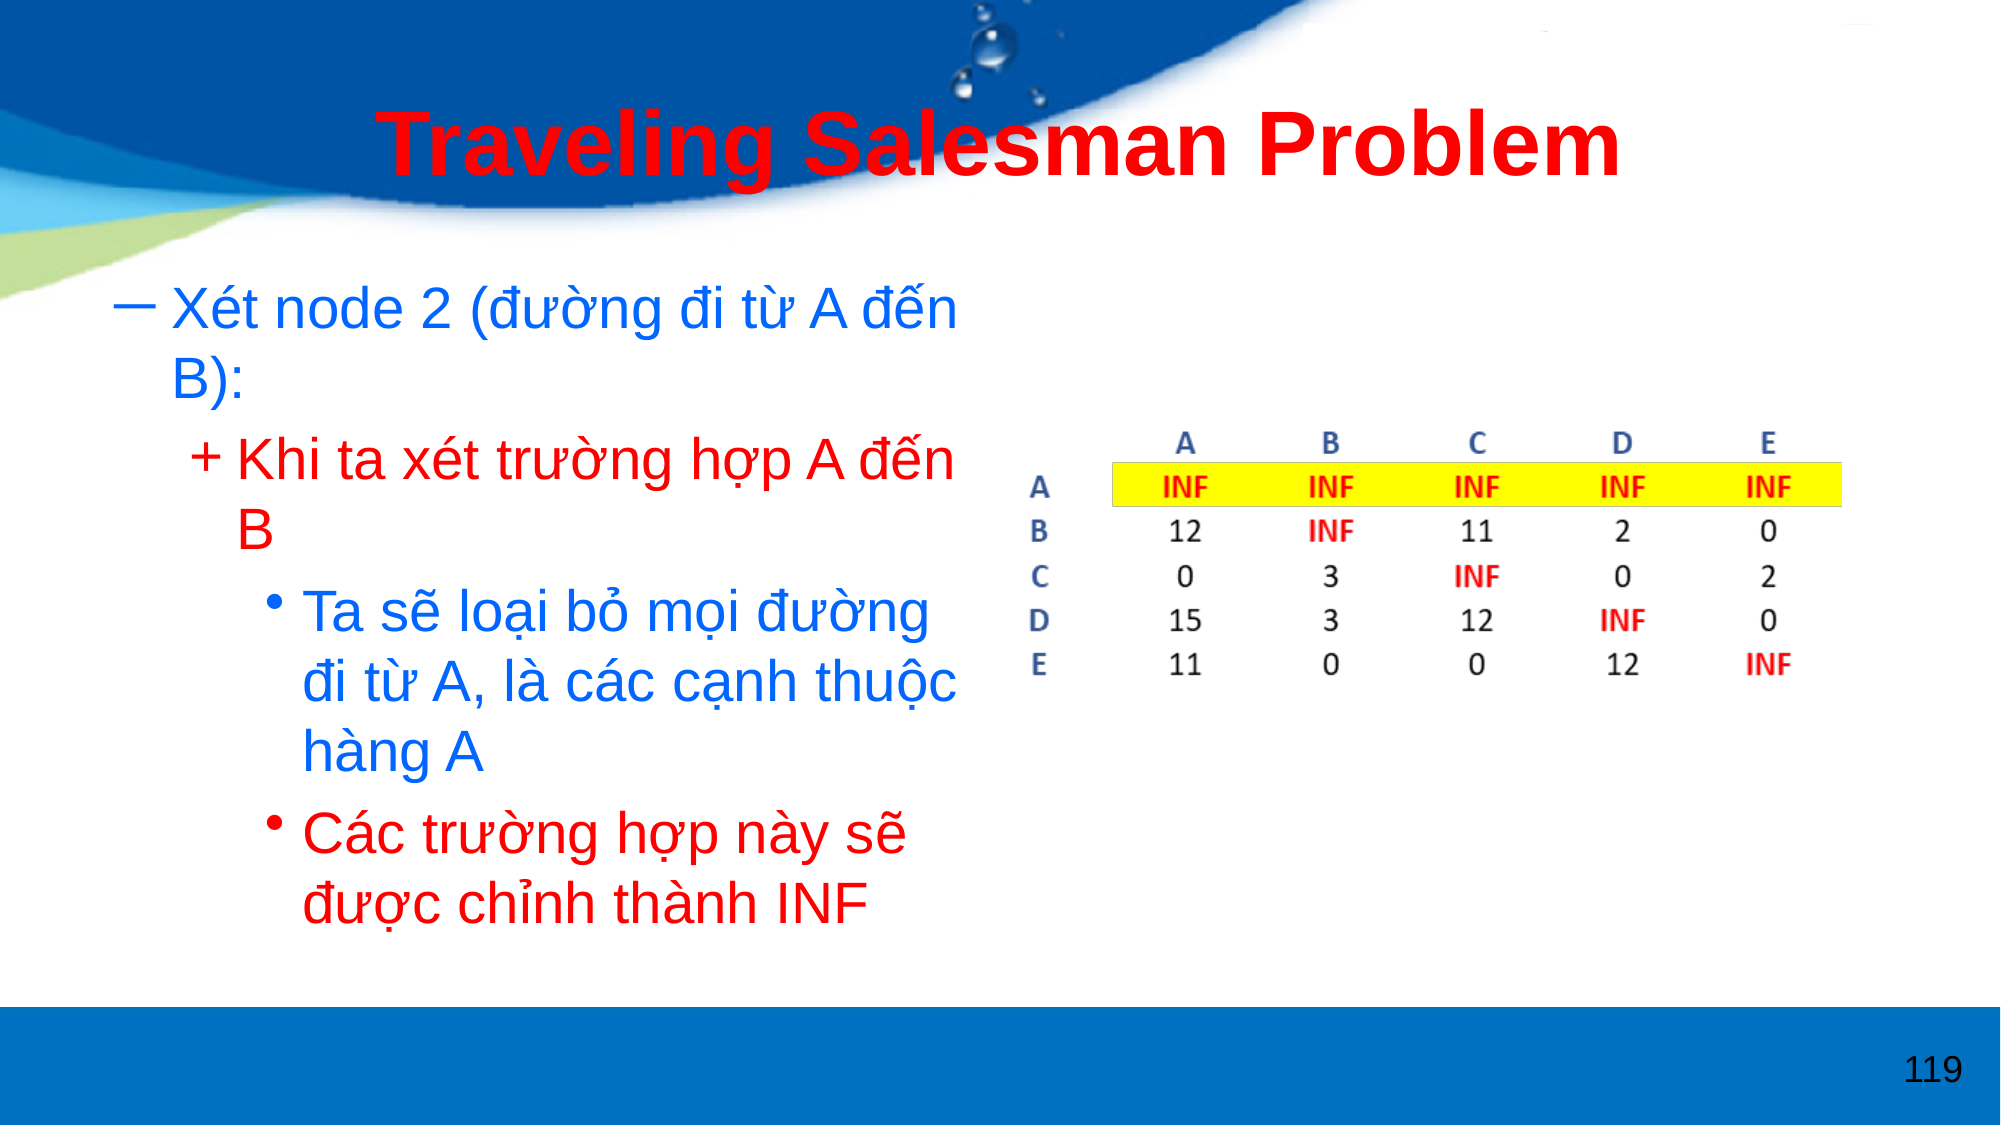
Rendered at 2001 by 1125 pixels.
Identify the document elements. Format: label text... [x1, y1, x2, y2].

picture [0, 0, 2001, 1125]
title Traveling Salesman Problem [99, 45, 1900, 233]
list Xét node 2 (đường đi từ A đến B): Khi ta xét trường hợp A đến B Ta sẽ loại bỏ mọi đường đi từ A, là các cạnh thuộc hàng A Các trường hợp này sẽ được chỉnh thành INF [99, 262, 984, 1005]
